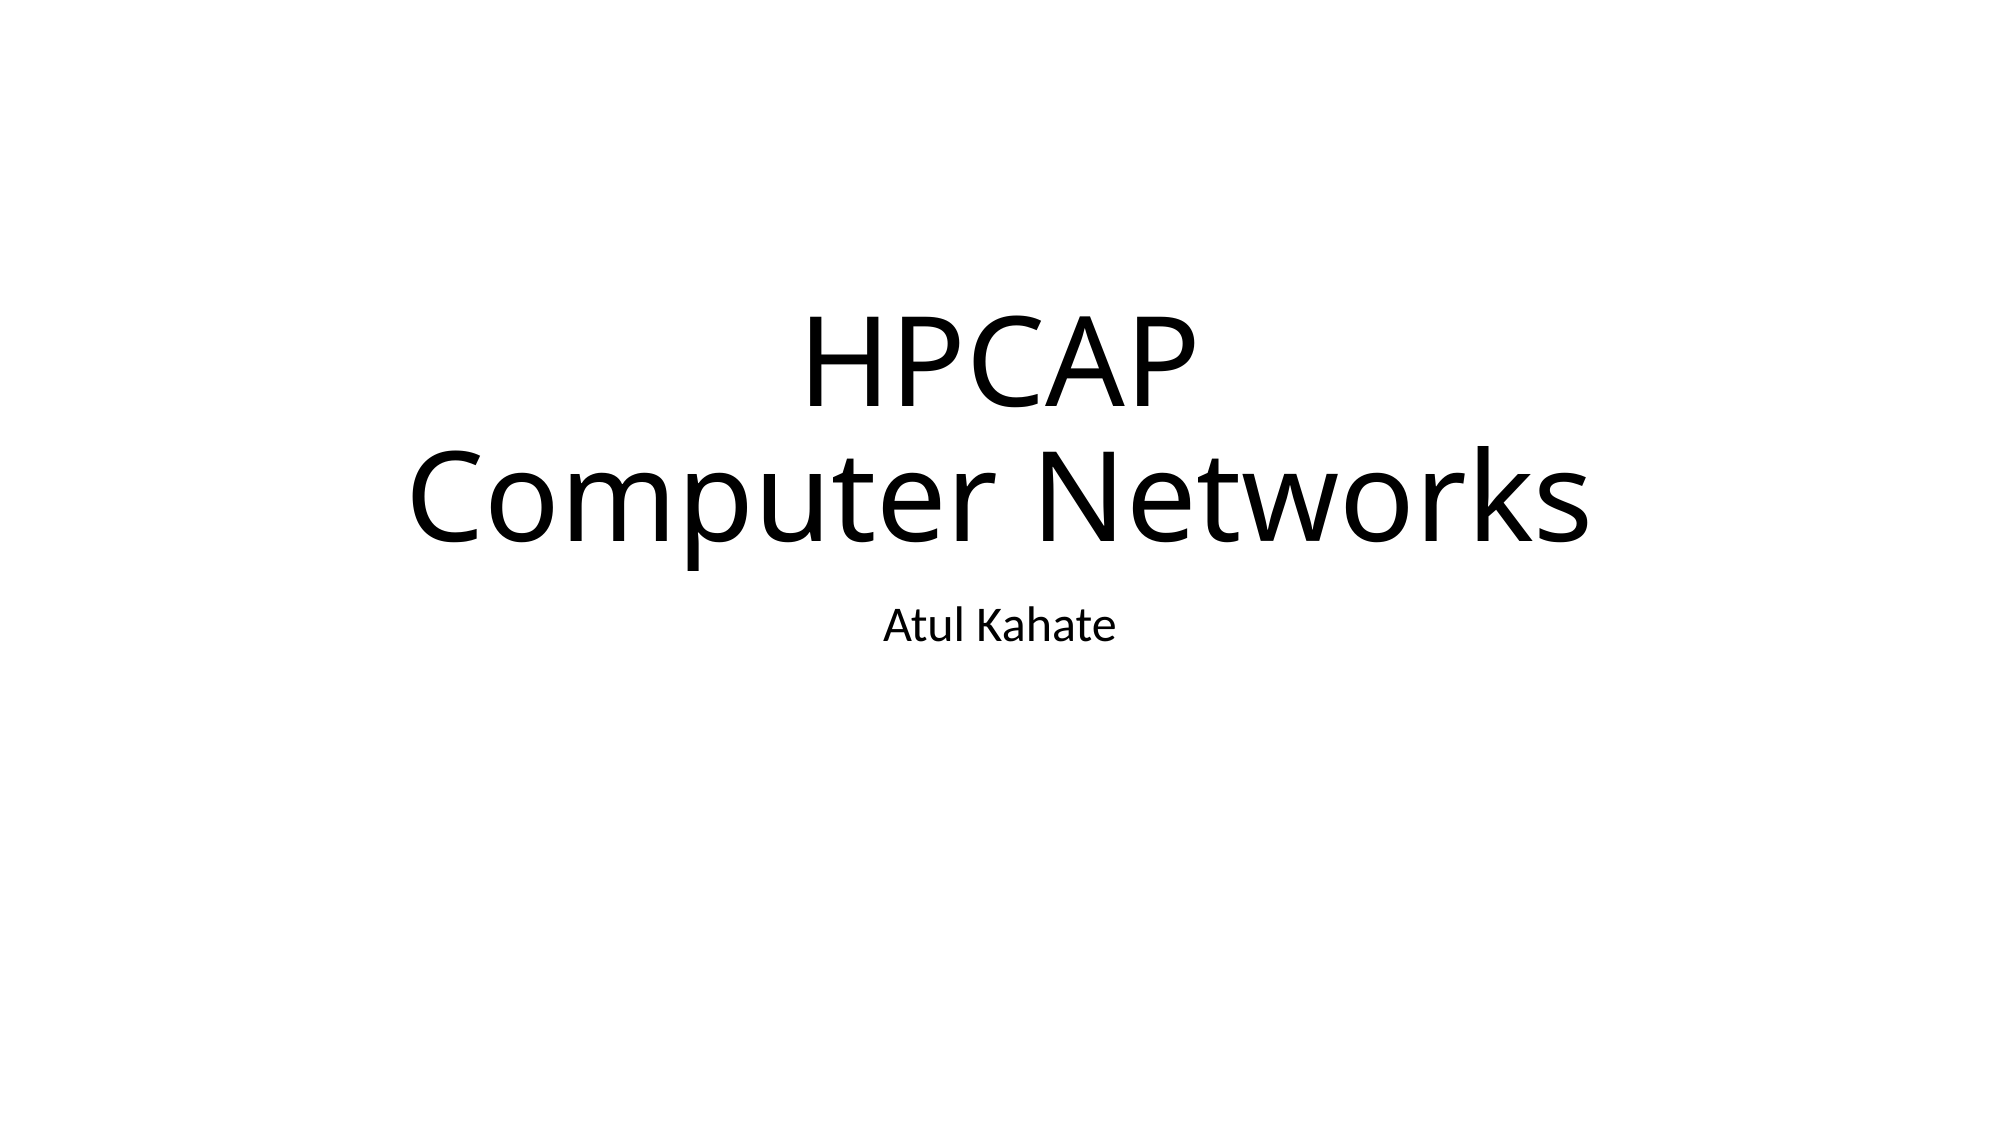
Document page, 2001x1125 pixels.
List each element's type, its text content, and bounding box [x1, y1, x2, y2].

subtitle Atul Kahate [249, 590, 1750, 863]
title HPCAP Computer Networks [249, 184, 1750, 576]
